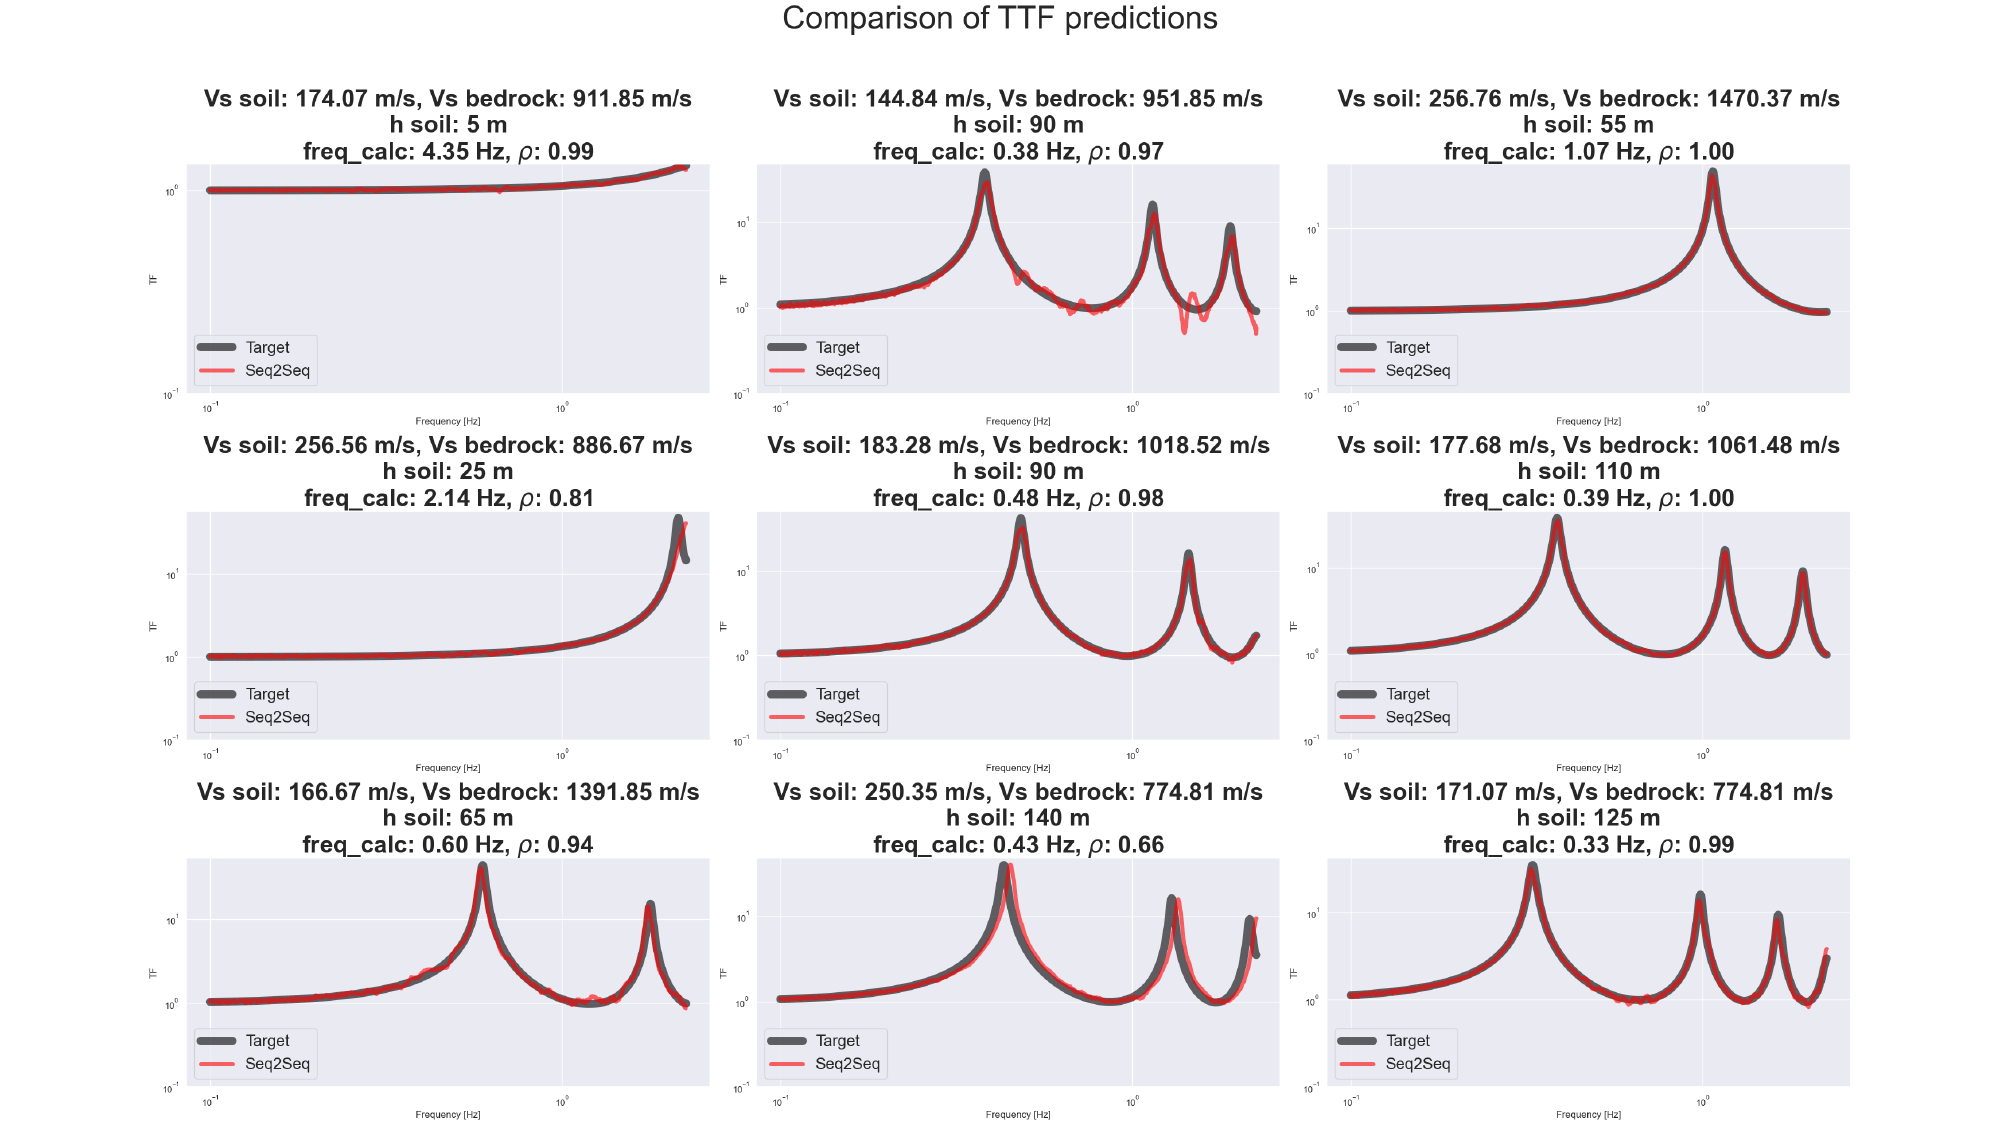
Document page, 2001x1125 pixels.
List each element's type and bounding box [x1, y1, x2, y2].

picture [143, 0, 1856, 1125]
